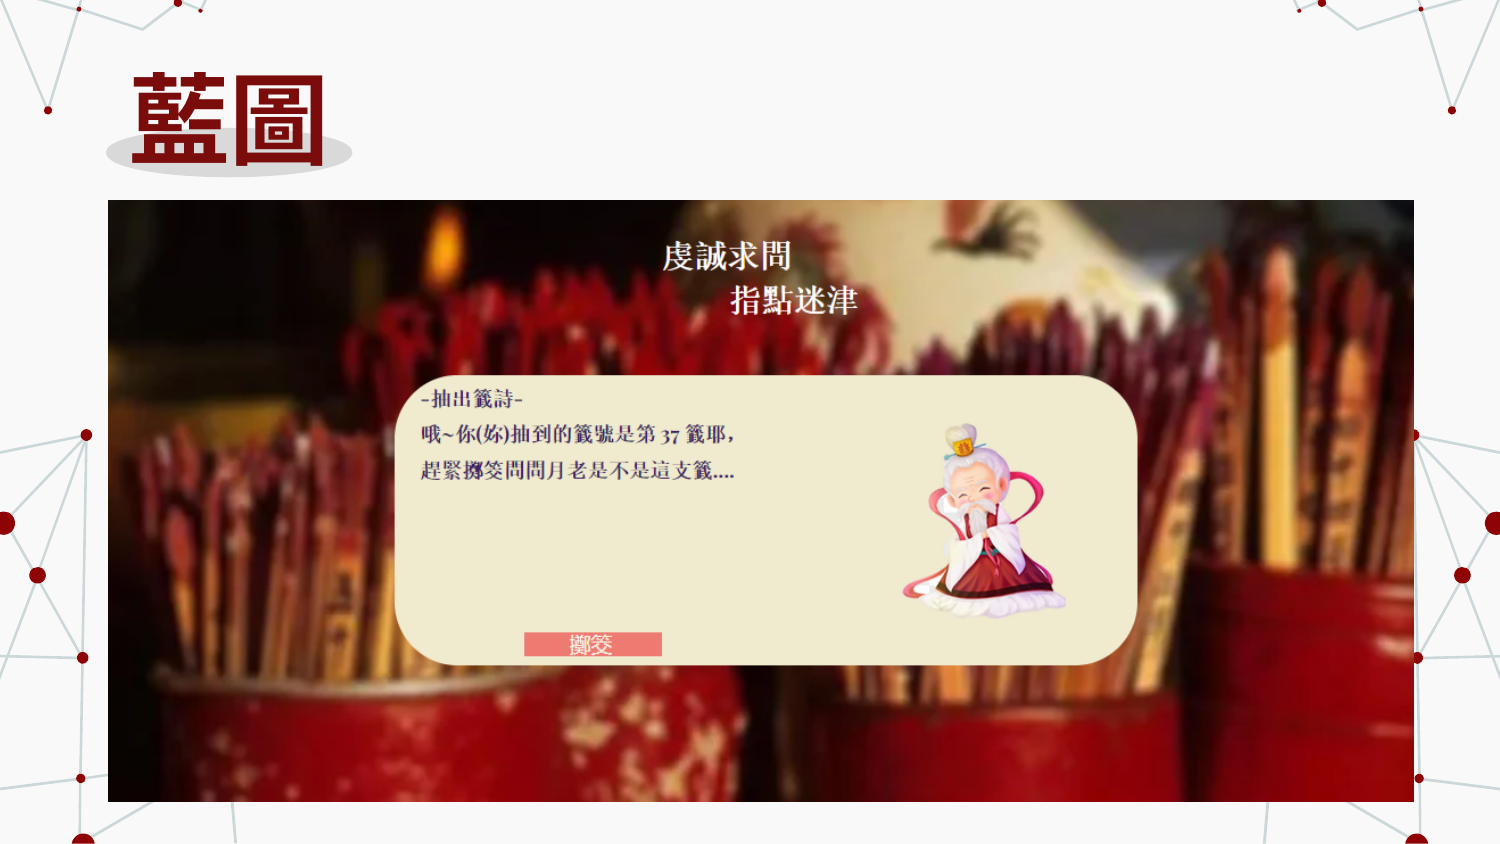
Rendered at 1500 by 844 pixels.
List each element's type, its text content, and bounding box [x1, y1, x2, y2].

text_box [106, 147, 353, 178]
title 藍圖 [108, 42, 351, 153]
picture [107, 200, 1414, 802]
